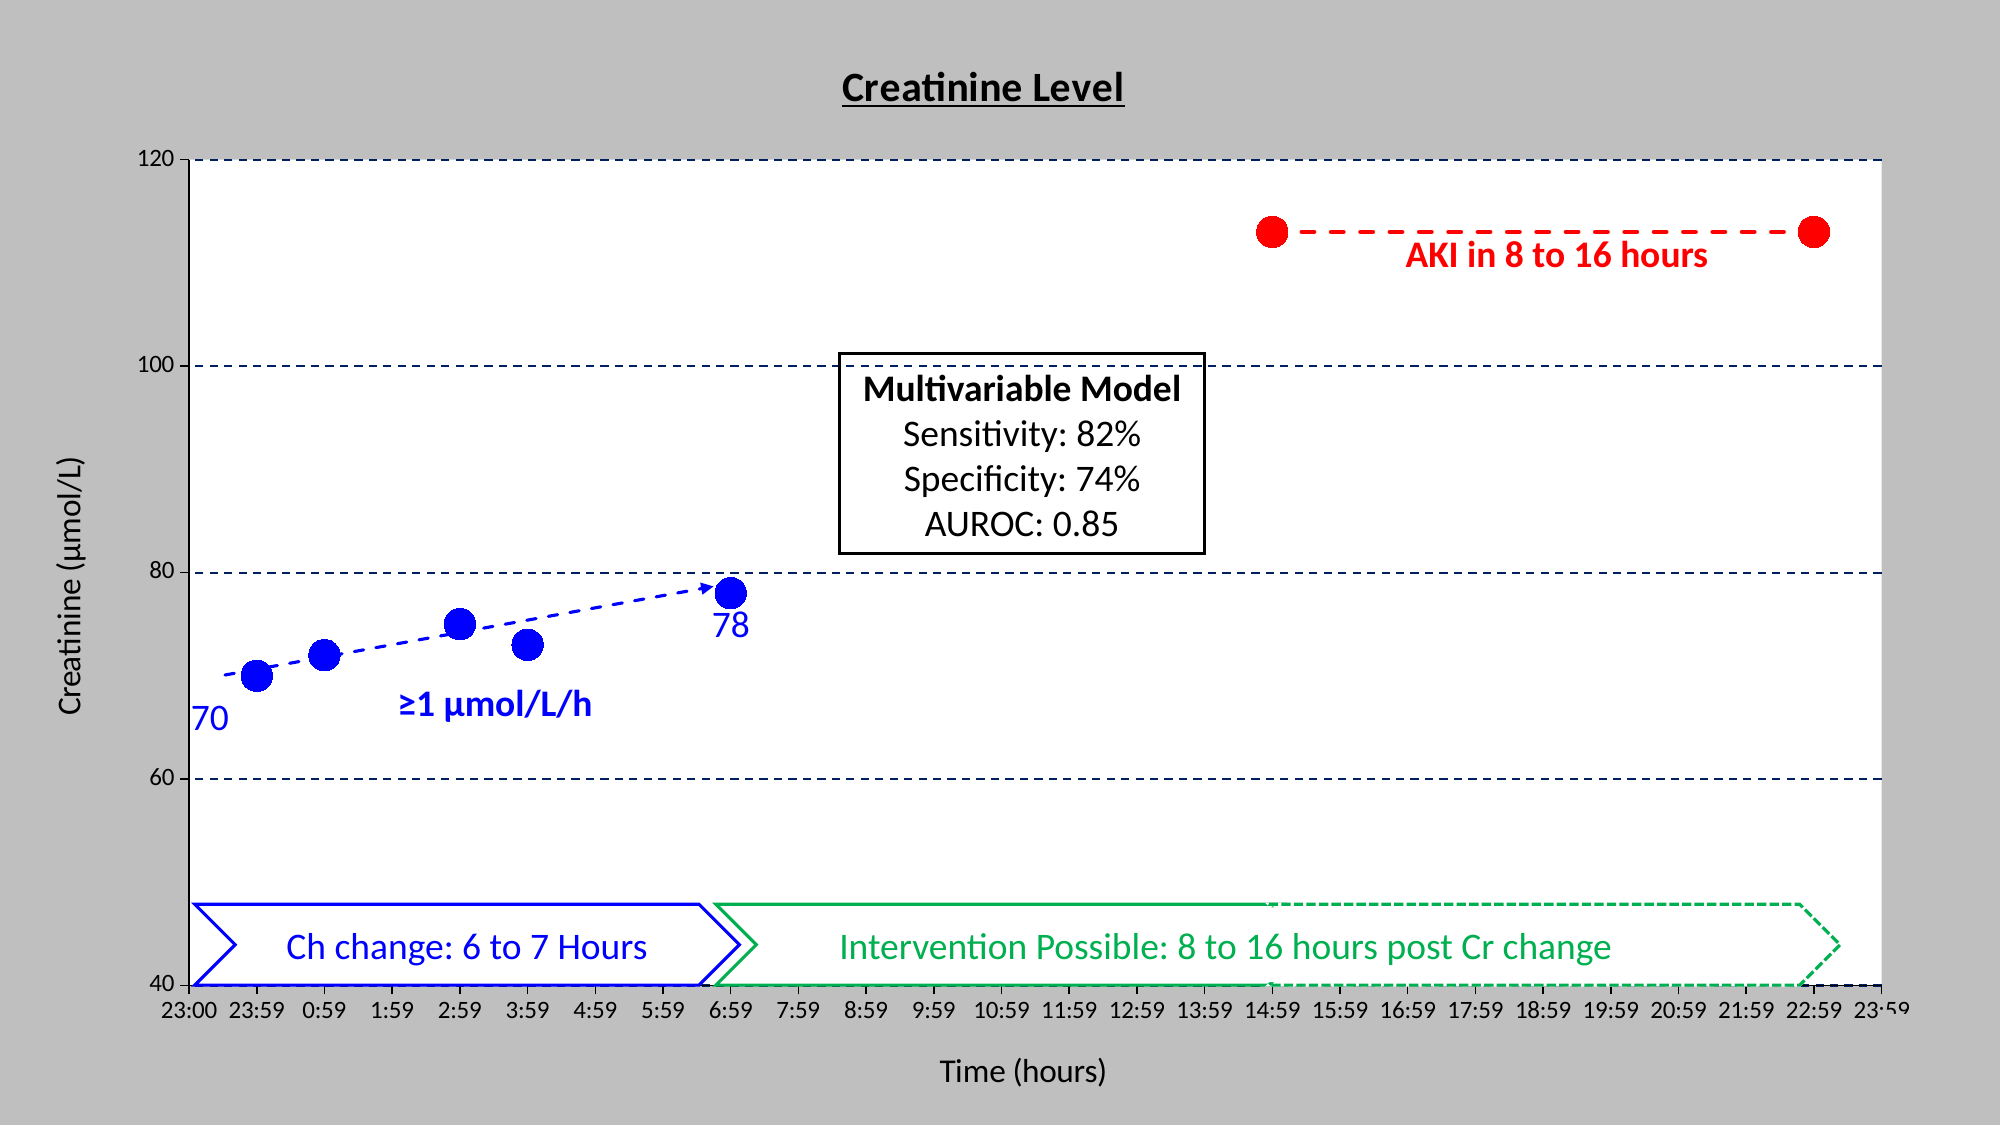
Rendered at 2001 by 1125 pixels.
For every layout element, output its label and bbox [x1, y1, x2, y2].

chart [18, 28, 1949, 1125]
text_box [715, 904, 1841, 986]
text_box [175, 586, 766, 747]
